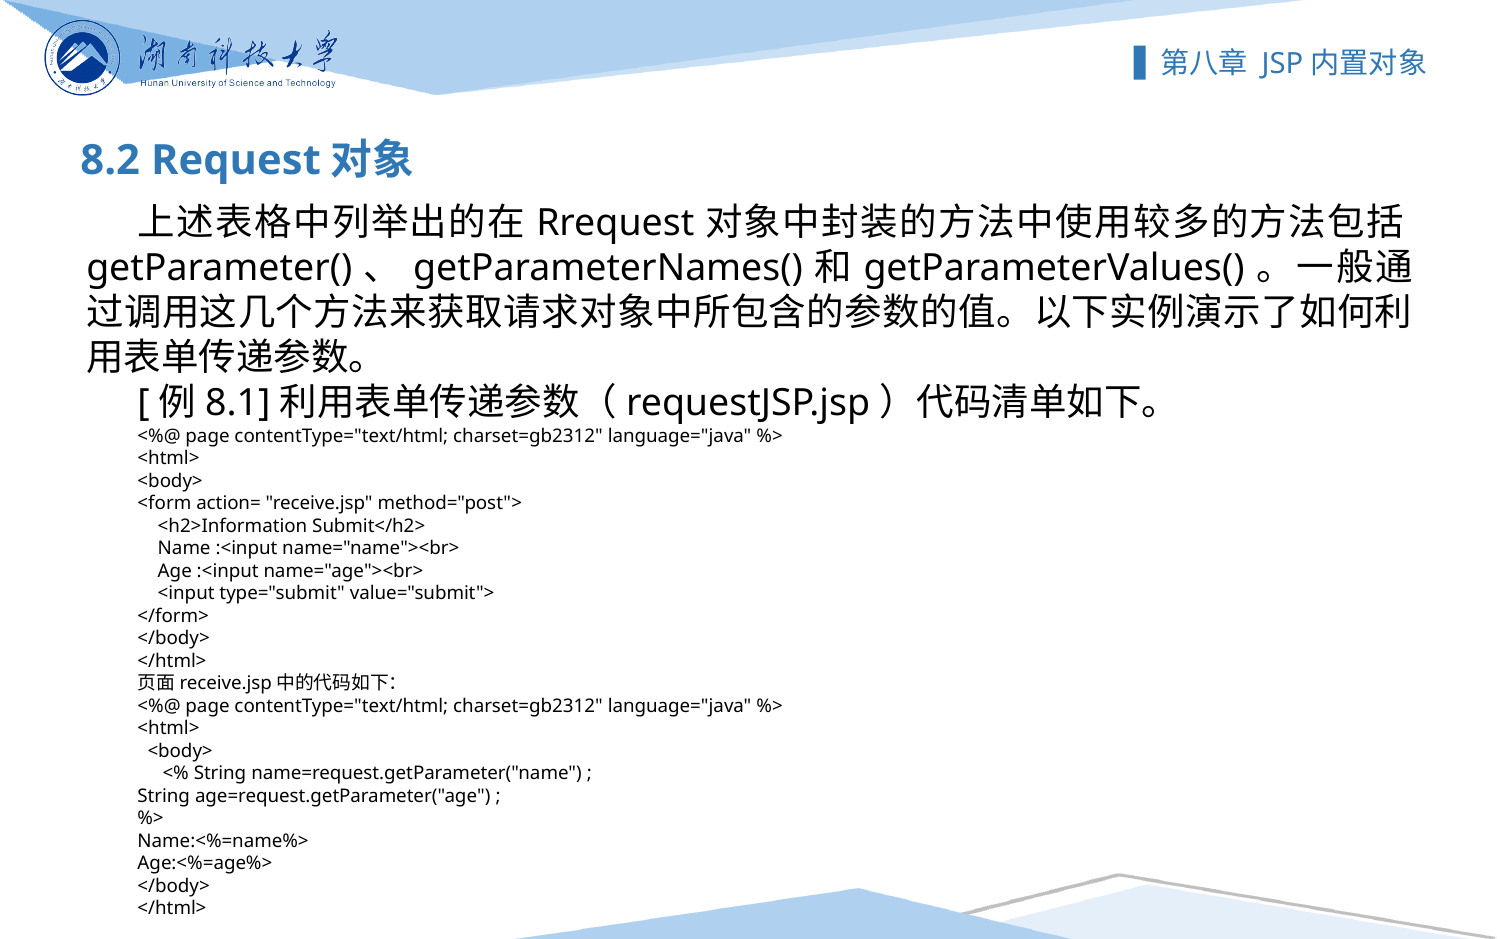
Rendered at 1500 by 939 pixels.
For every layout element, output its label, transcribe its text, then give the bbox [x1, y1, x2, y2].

text_box 上述表格中列举出的在Rrequest对象中封装的方法中使用较多的方法包括getParameter()、getParameterNames()和getParameterValues()。一般通过调用这几个方法来获取请求对象中所包含的参数的值。以下实例演示了如何利用表单传递参数。 [例8.1]利用表单传递参数（requestJSP.jsp）代码清单如下。 <%@ page contentType="text/html; charset=gb2312" language="java" %> <html> <body> <form action= "receive.jsp" method="post"> <h2>Information Submit</h2> Name :<input name="name"><br> Age :<input name="age"><br> <input type="submit" value="submit"> </form> </body> </html> 页面receive.jsp中的代码如下： <%@ page contentType="text/html; charset=gb2312" language="java" %> <html> <body> <% String name=request.getParameter("name") ; String age=request.getParameter("age") ; %> Name:<%=name%> Age:<%=age%> </body> </html> [71, 190, 1429, 939]
text_box 8.2 Request对象 [65, 125, 711, 191]
picture [507, 871, 1500, 939]
picture [0, 0, 1330, 99]
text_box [1133, 37, 1486, 88]
